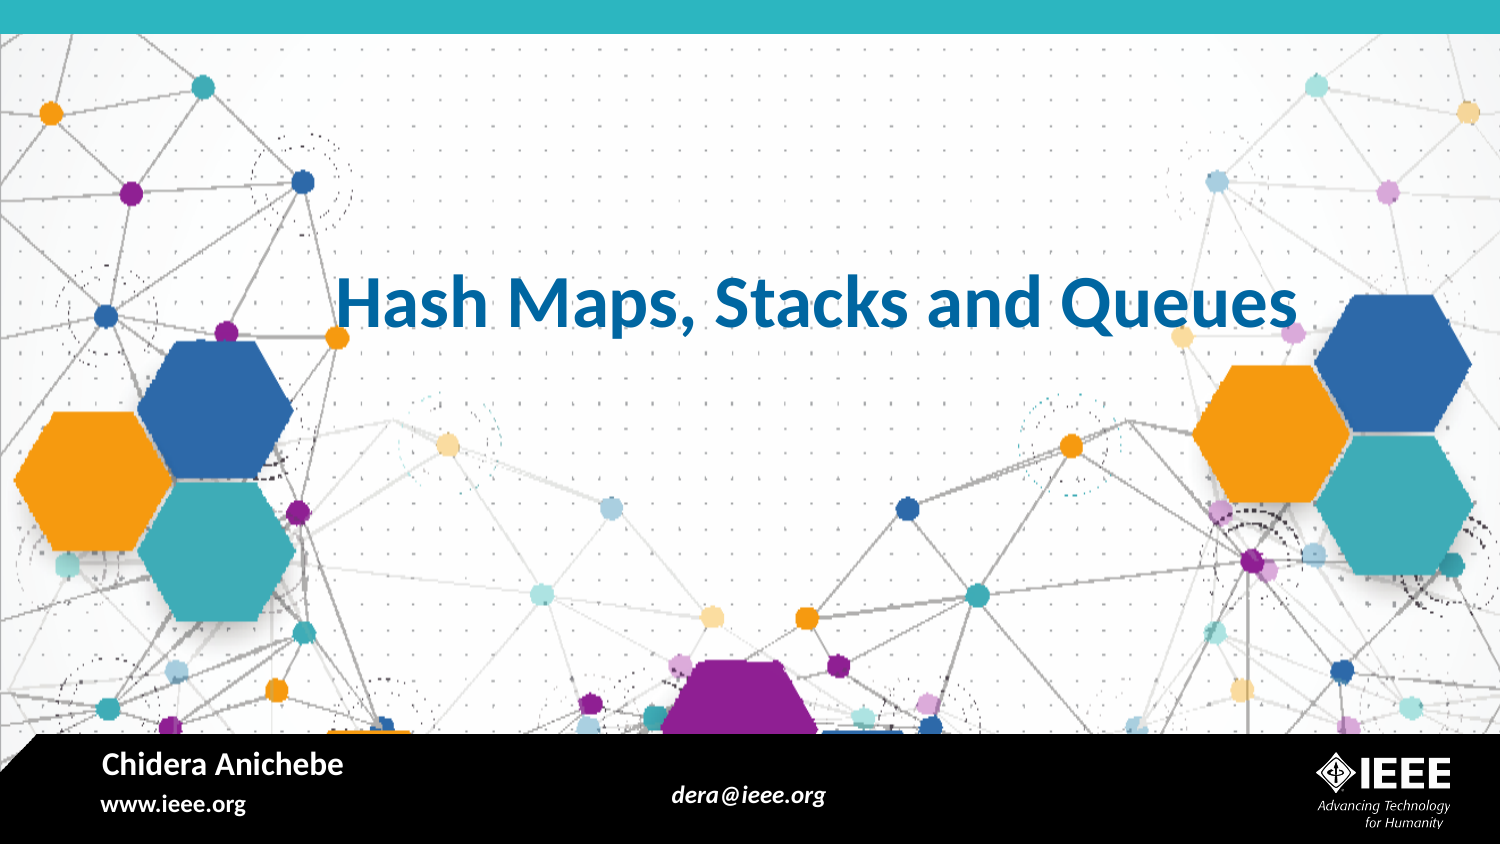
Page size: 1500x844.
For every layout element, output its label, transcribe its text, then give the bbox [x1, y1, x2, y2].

picture [0, 34, 1500, 844]
text_box dera@ieee.org [656, 763, 844, 817]
title Hash Maps, Stacks and Queues [320, 272, 1318, 352]
text_box Chidera Anichebe [87, 736, 379, 791]
